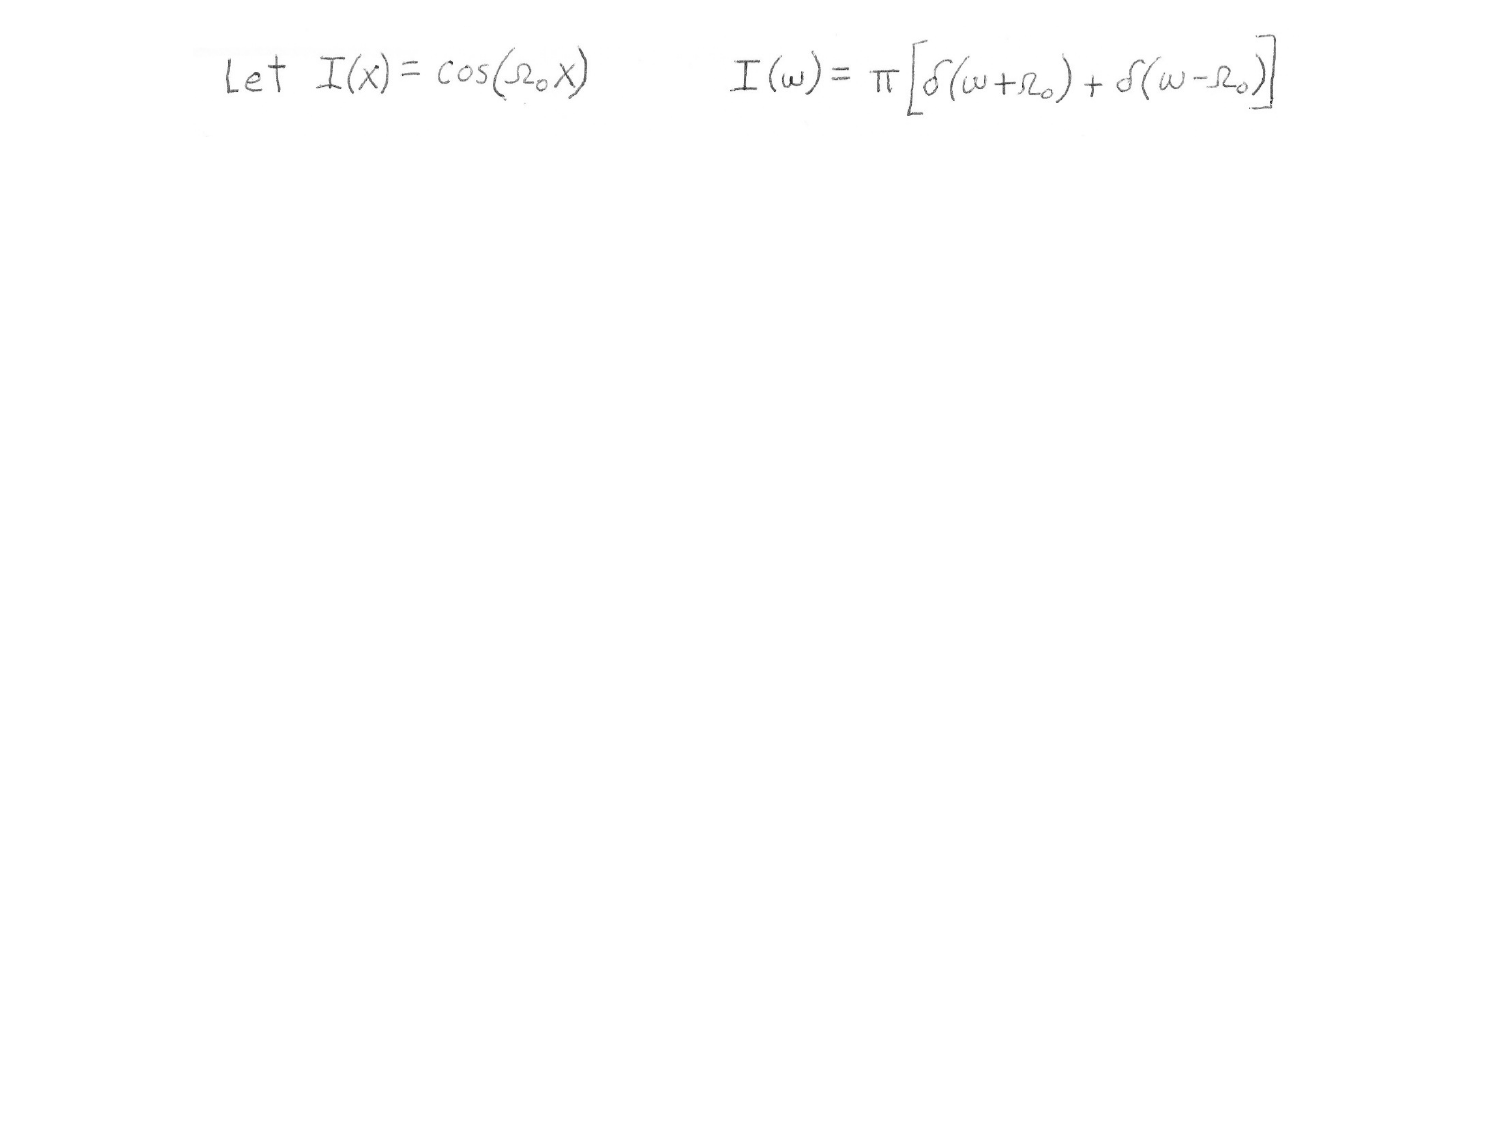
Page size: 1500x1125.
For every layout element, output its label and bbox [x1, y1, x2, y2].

picture [193, 26, 1299, 137]
